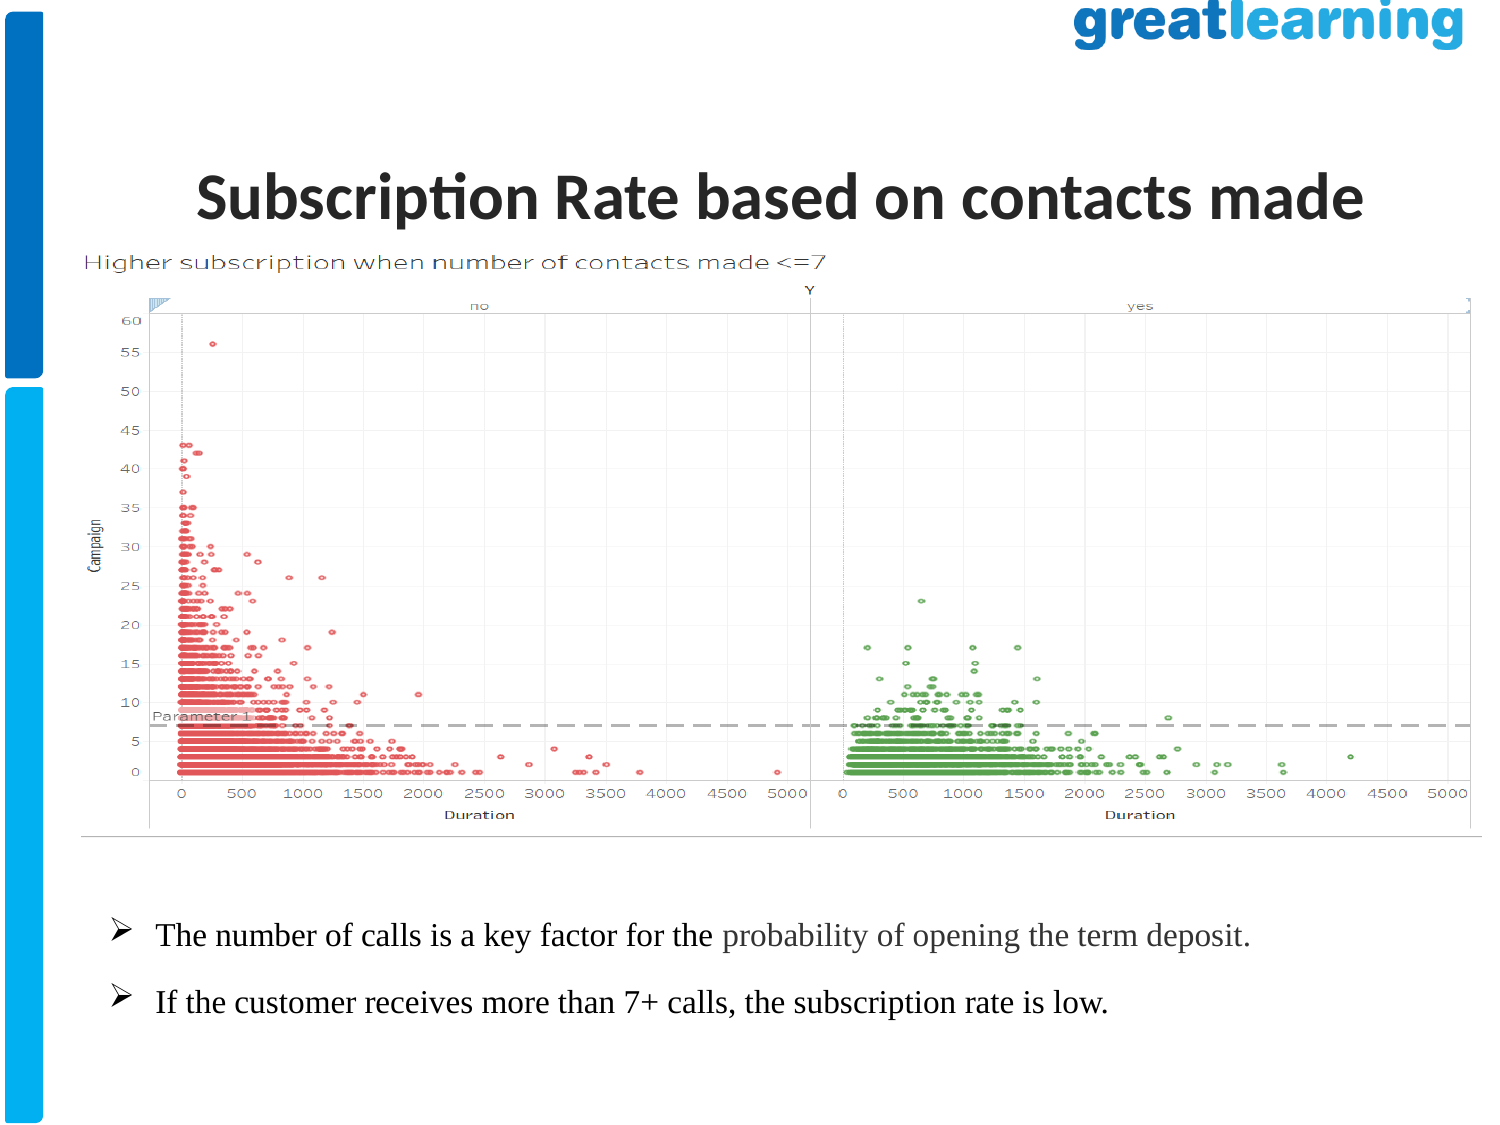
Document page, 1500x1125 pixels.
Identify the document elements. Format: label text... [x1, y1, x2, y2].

text_box The number of calls is a key factor for the probability of opening the term deposit. If the customer receives more than 7+ calls, the subscription rate is low. [18, 900, 1482, 1028]
picture [80, 249, 1482, 838]
picture [1074, 0, 1463, 50]
text_box Subscription Rate based on contacts made [181, 145, 1382, 241]
